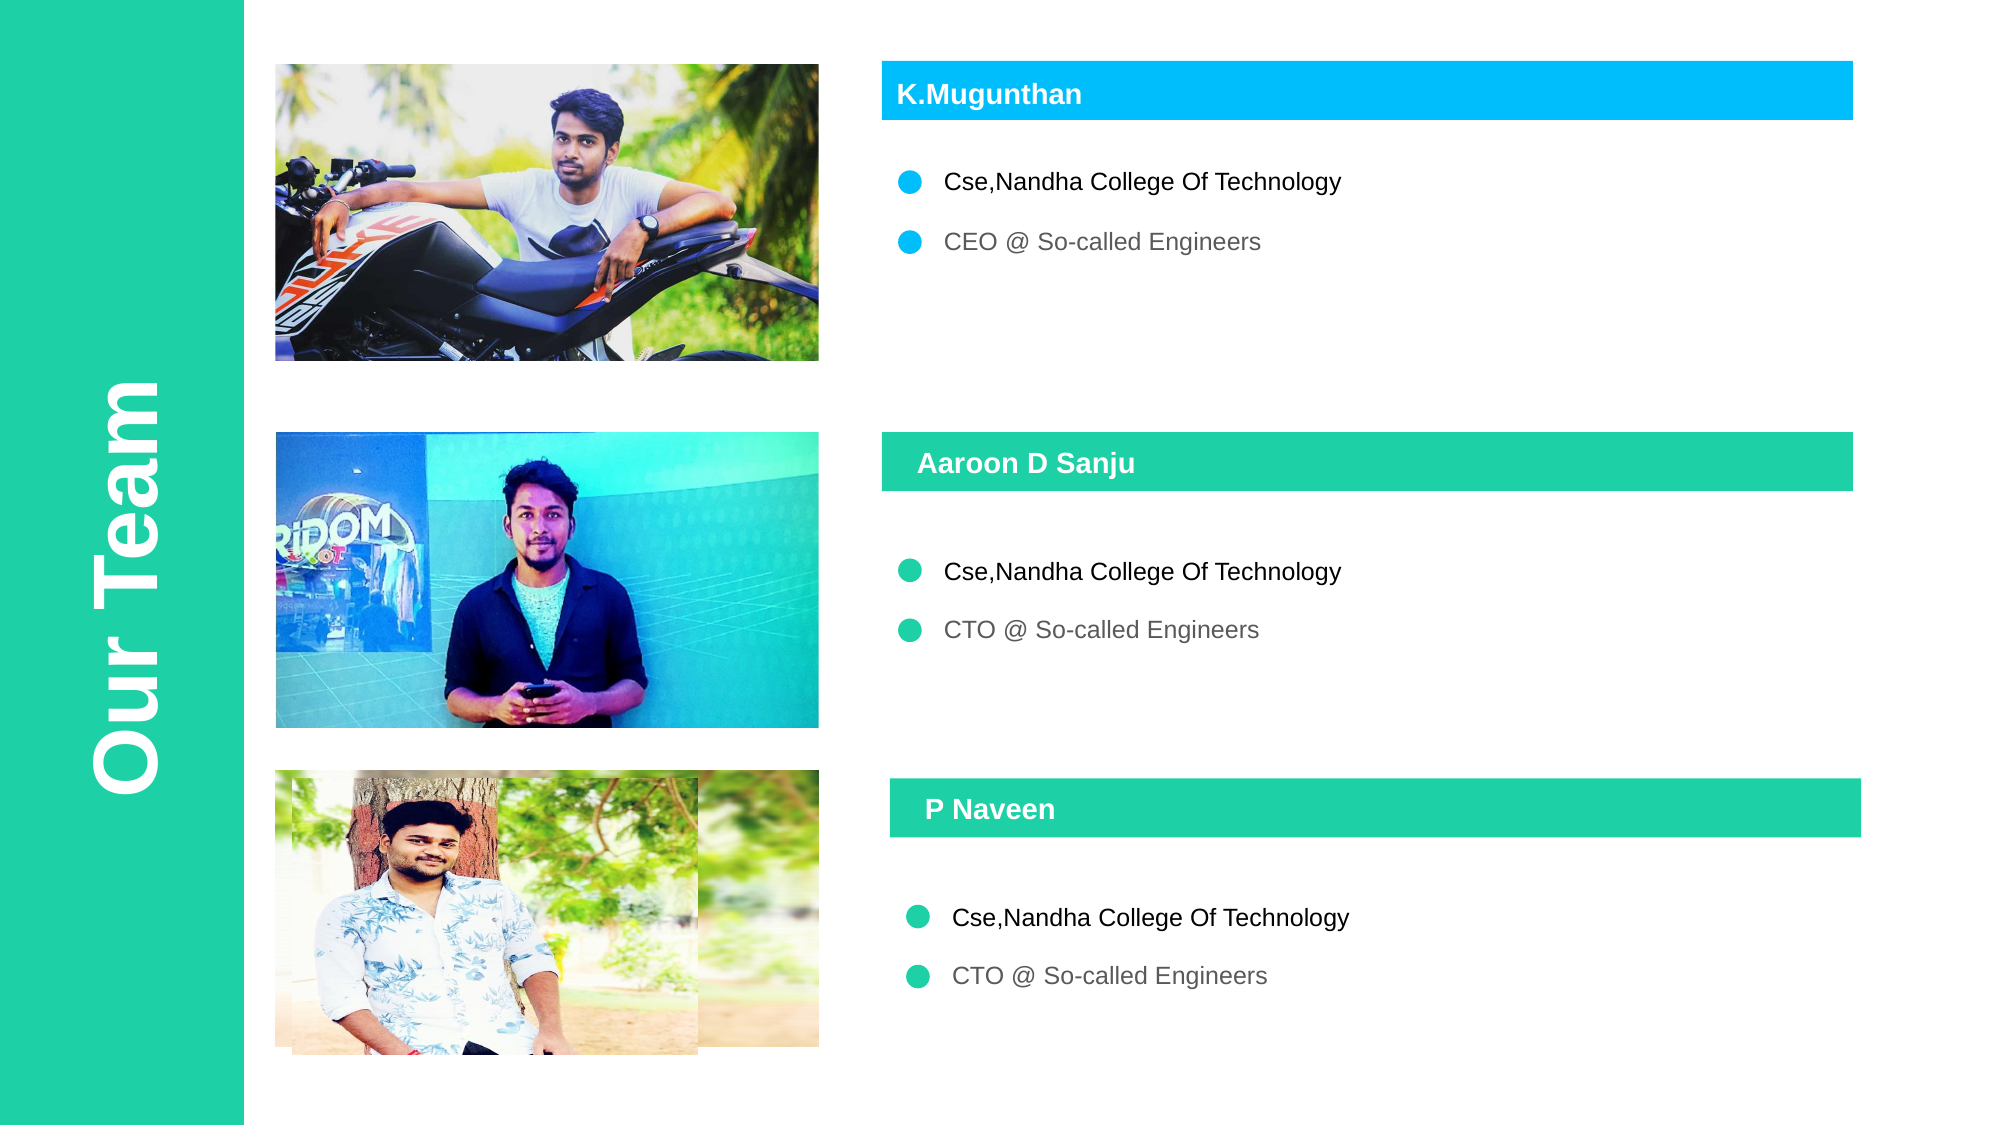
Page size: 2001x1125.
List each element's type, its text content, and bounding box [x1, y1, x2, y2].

text_box CTO @ So-called Engineers [929, 606, 1871, 651]
picture [275, 770, 819, 1125]
text_box Cse,Nandha College Of Technology [929, 158, 1872, 203]
text_box Cse,Nandha College Of Technology [929, 548, 1872, 593]
text_box CEO @ So-called Engineers [929, 218, 1871, 263]
text_box Aaroon D Sanju [902, 438, 1446, 486]
text_box Cse,Nandha College Of Technology [937, 894, 1880, 940]
text_box [897, 169, 923, 195]
text_box [881, 431, 1854, 492]
text_box P Naveen [910, 784, 1454, 832]
text_box [897, 557, 923, 584]
picture [275, 64, 819, 361]
text_box [897, 229, 923, 255]
text_box [889, 777, 1862, 838]
text_box [905, 963, 931, 990]
text_box [897, 617, 923, 644]
picture [275, 432, 819, 728]
text_box [881, 60, 1854, 121]
text_box K.Mugunthan [881, 68, 1426, 116]
text_box [905, 903, 931, 930]
text_box CTO @ So-called Engineers [937, 952, 1879, 998]
text_box Our Team [58, 362, 184, 814]
